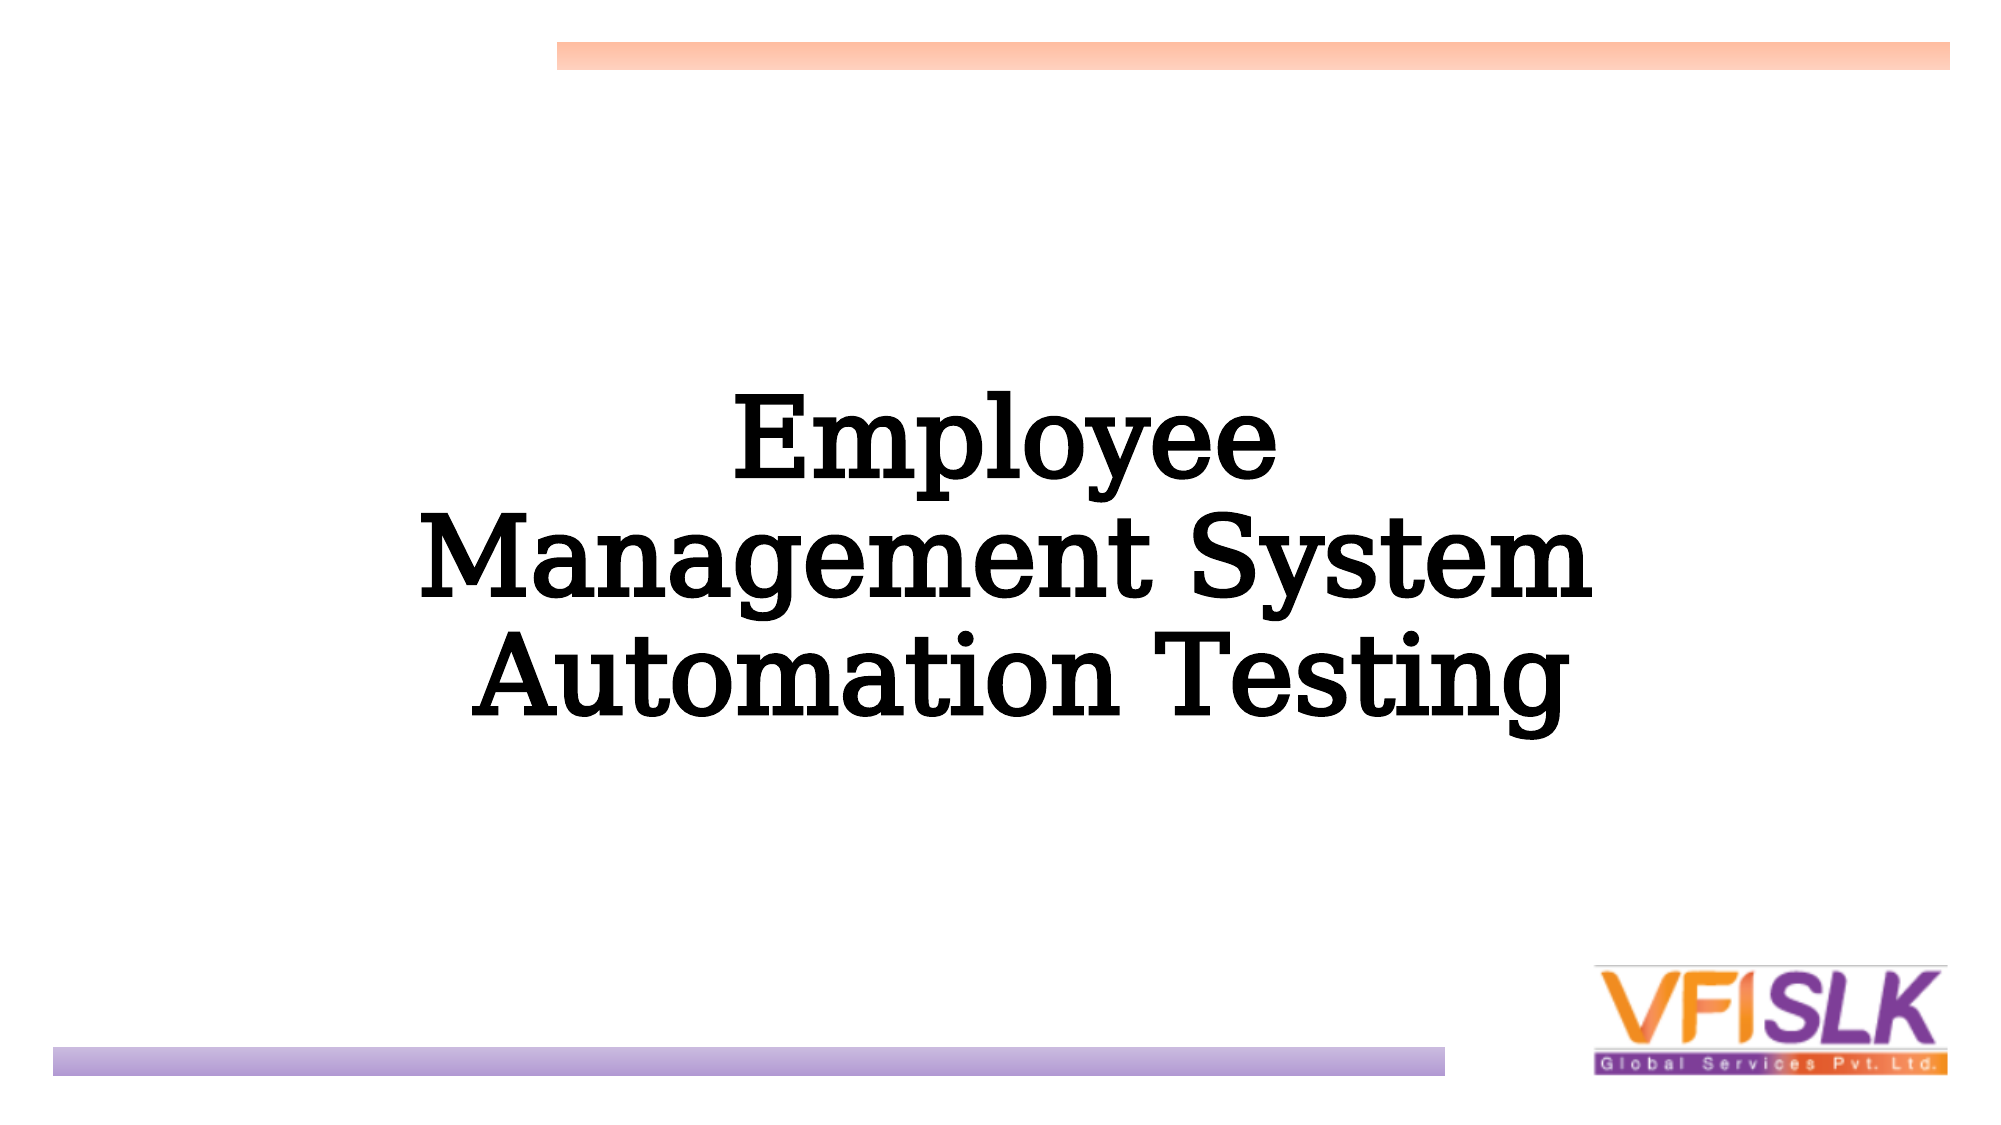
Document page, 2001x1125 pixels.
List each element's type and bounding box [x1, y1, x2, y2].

text_box [51, 40, 1951, 1077]
